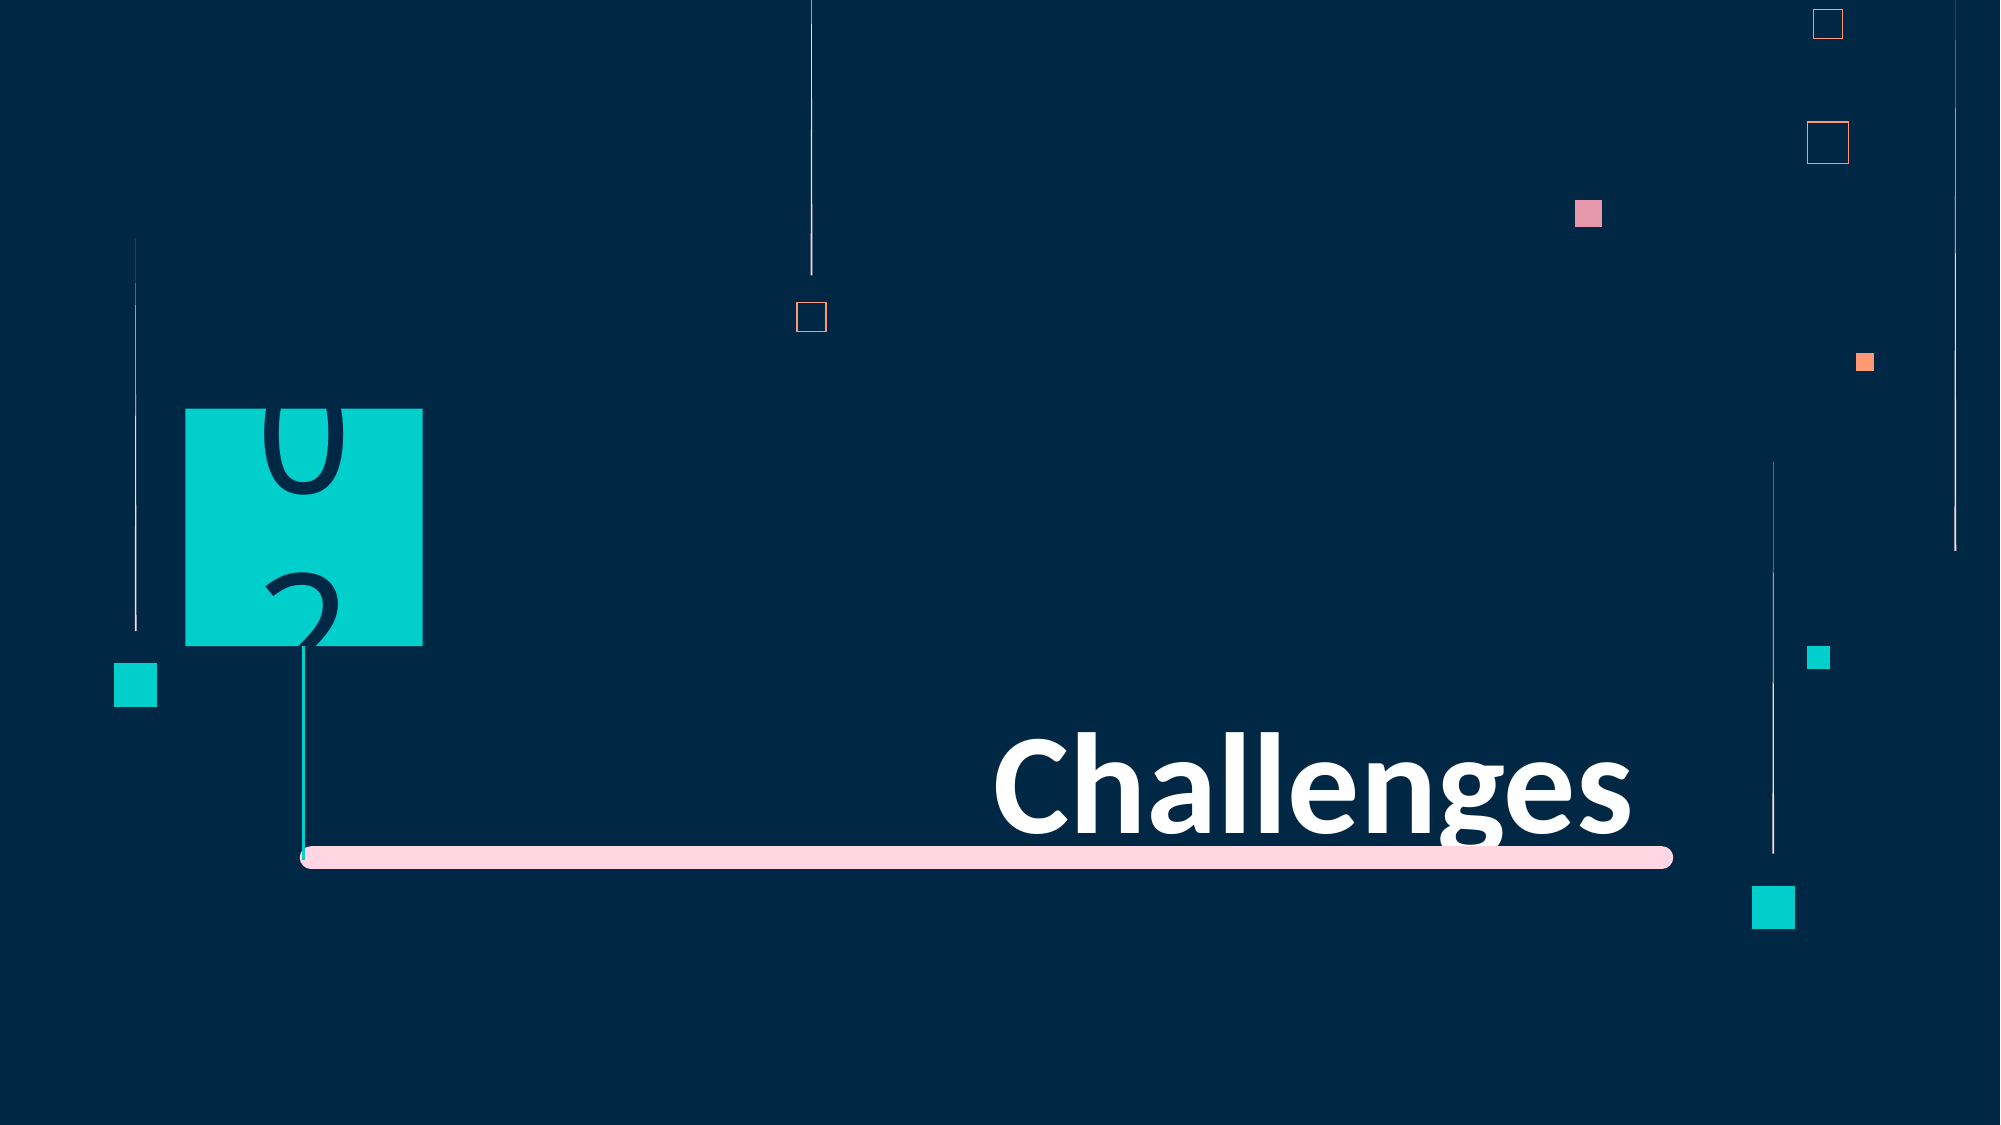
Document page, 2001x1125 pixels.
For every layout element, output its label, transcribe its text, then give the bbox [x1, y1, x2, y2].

text_box [185, 408, 423, 647]
title 02 [196, 464, 412, 591]
title Challenges [973, 635, 1762, 1125]
text_box [301, 846, 1674, 869]
